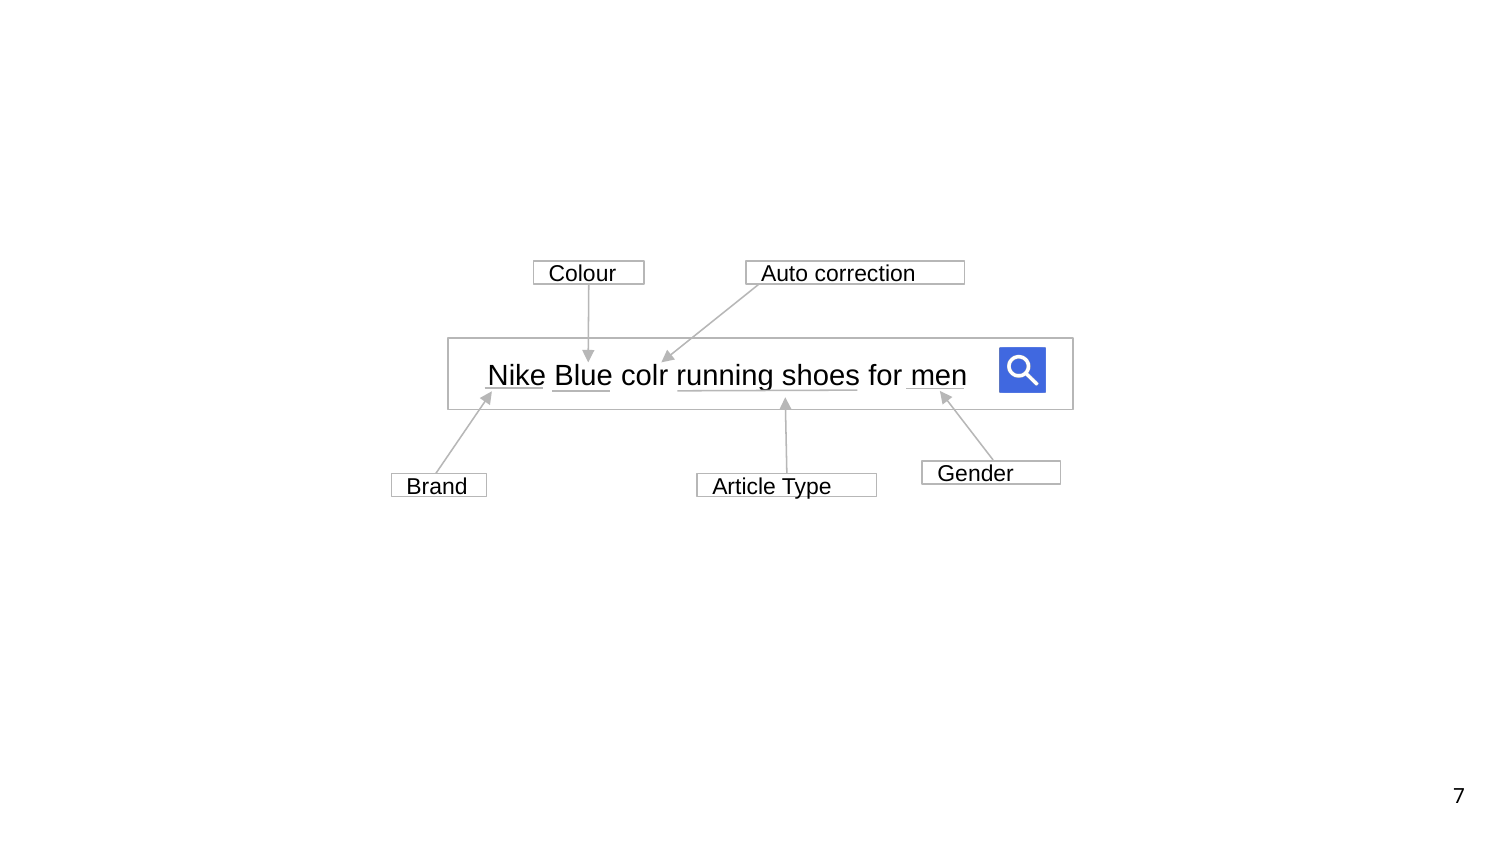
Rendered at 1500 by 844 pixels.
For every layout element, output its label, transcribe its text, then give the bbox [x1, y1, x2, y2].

text_box Gender [922, 460, 1061, 484]
text_box Auto correction [746, 261, 965, 285]
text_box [661, 284, 759, 363]
text_box Colour [533, 261, 644, 285]
text_box Brand [391, 473, 487, 497]
text_box Nike Blue colr running shoes for men [448, 338, 1074, 410]
text_box Article Type [697, 473, 877, 497]
picture [999, 346, 1046, 393]
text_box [433, 391, 493, 477]
slide_number ‹#› [1389, 764, 1480, 830]
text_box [939, 390, 994, 461]
